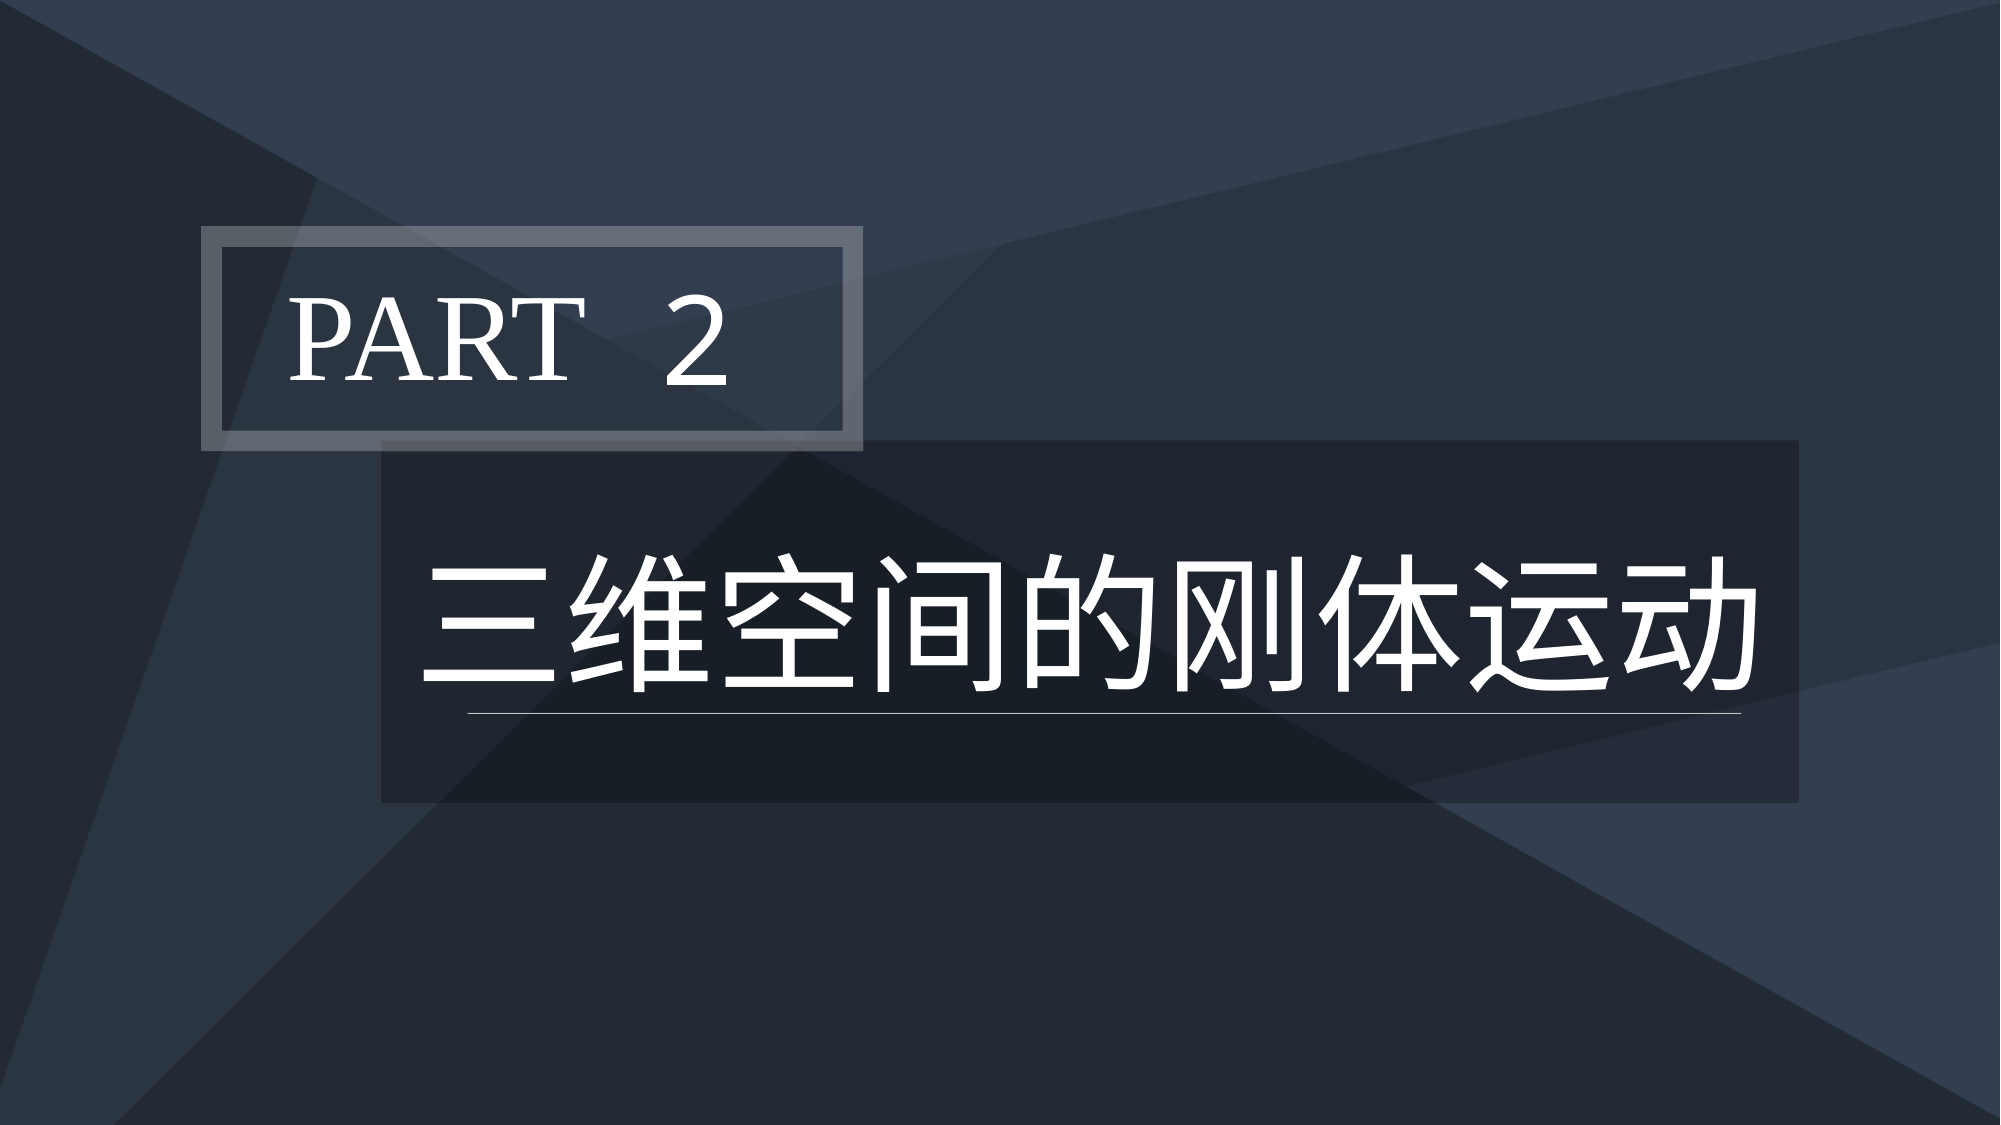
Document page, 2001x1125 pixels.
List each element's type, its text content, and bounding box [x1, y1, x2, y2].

list 三维空间的刚体运动 [383, 543, 1796, 690]
picture [0, 0, 2000, 1125]
list 2 [607, 270, 788, 389]
